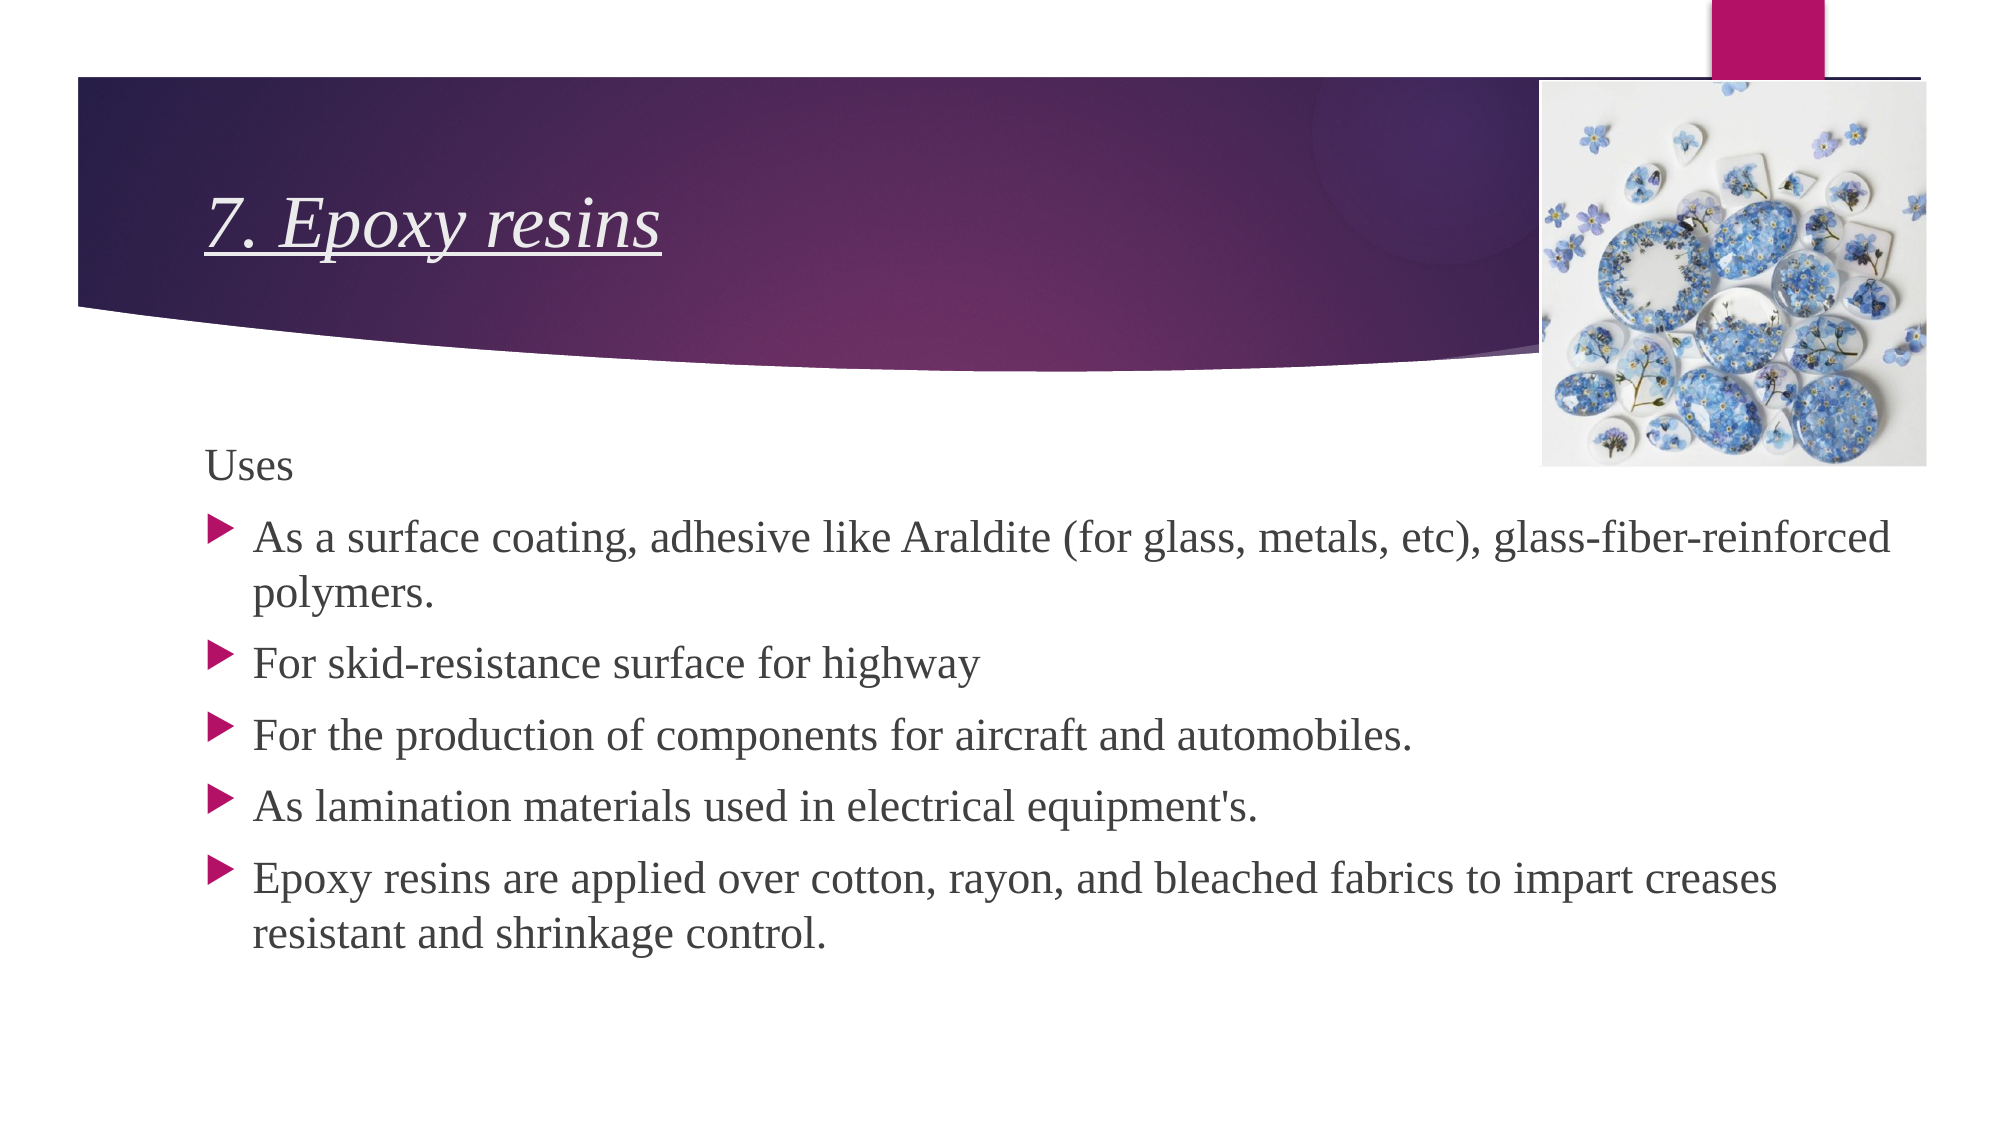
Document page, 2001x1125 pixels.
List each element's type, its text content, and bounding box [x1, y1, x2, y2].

title 7. Epoxy resins [189, 159, 1533, 276]
picture [1539, 80, 1928, 471]
list Uses As a surface coating, adhesive like Araldite (for glass, metals, etc), glass-fiber-reinforced polymers. For skid-resistance surface for highway For the production of components for aircraft and automobiles. As lamination materials used in electrical equipment's. Epoxy resins are applied over cotton, rayon, and bleached fabrics to impart creases resistant and shrinkage control. [189, 427, 1943, 966]
